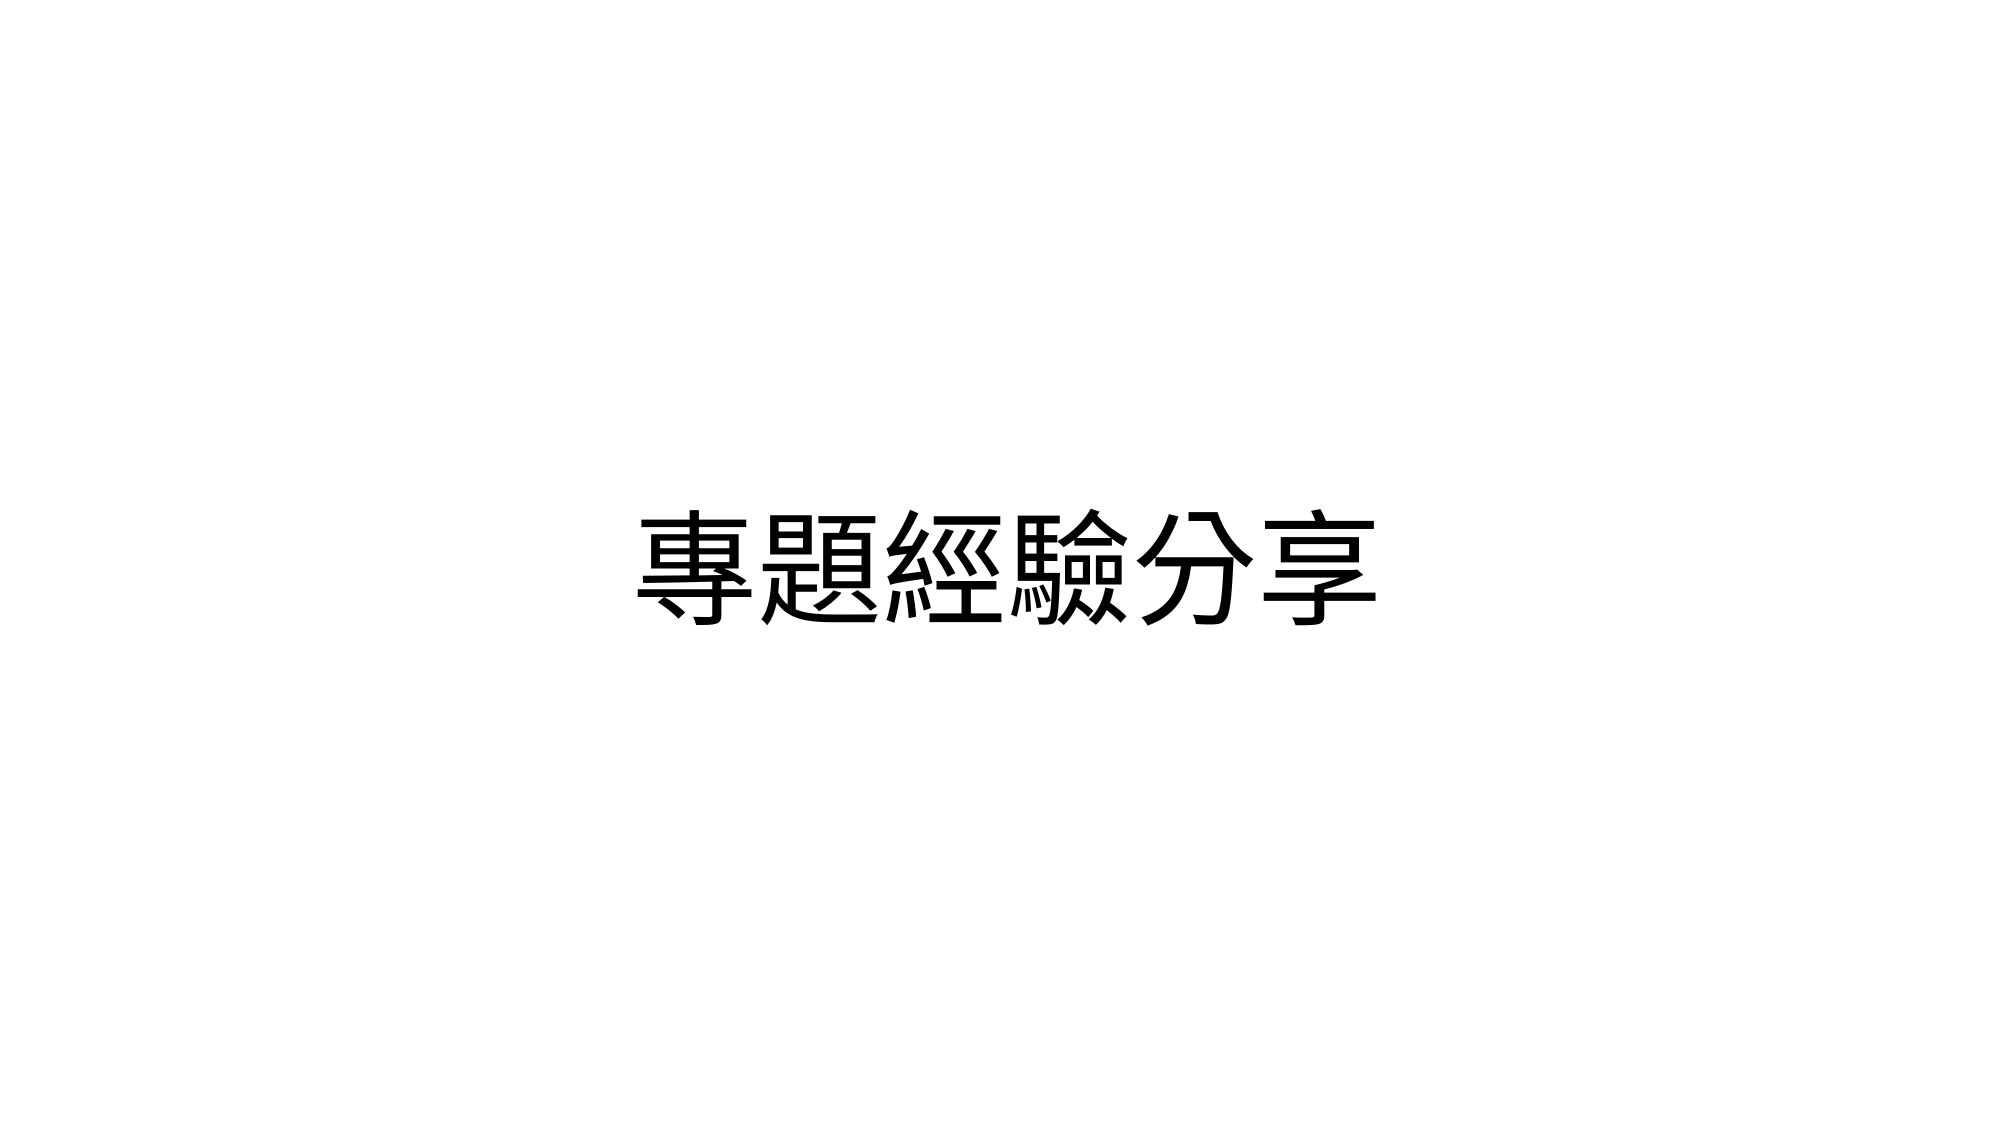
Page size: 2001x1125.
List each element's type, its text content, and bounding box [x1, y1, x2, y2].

title 專題經驗分享 [257, 258, 1758, 650]
